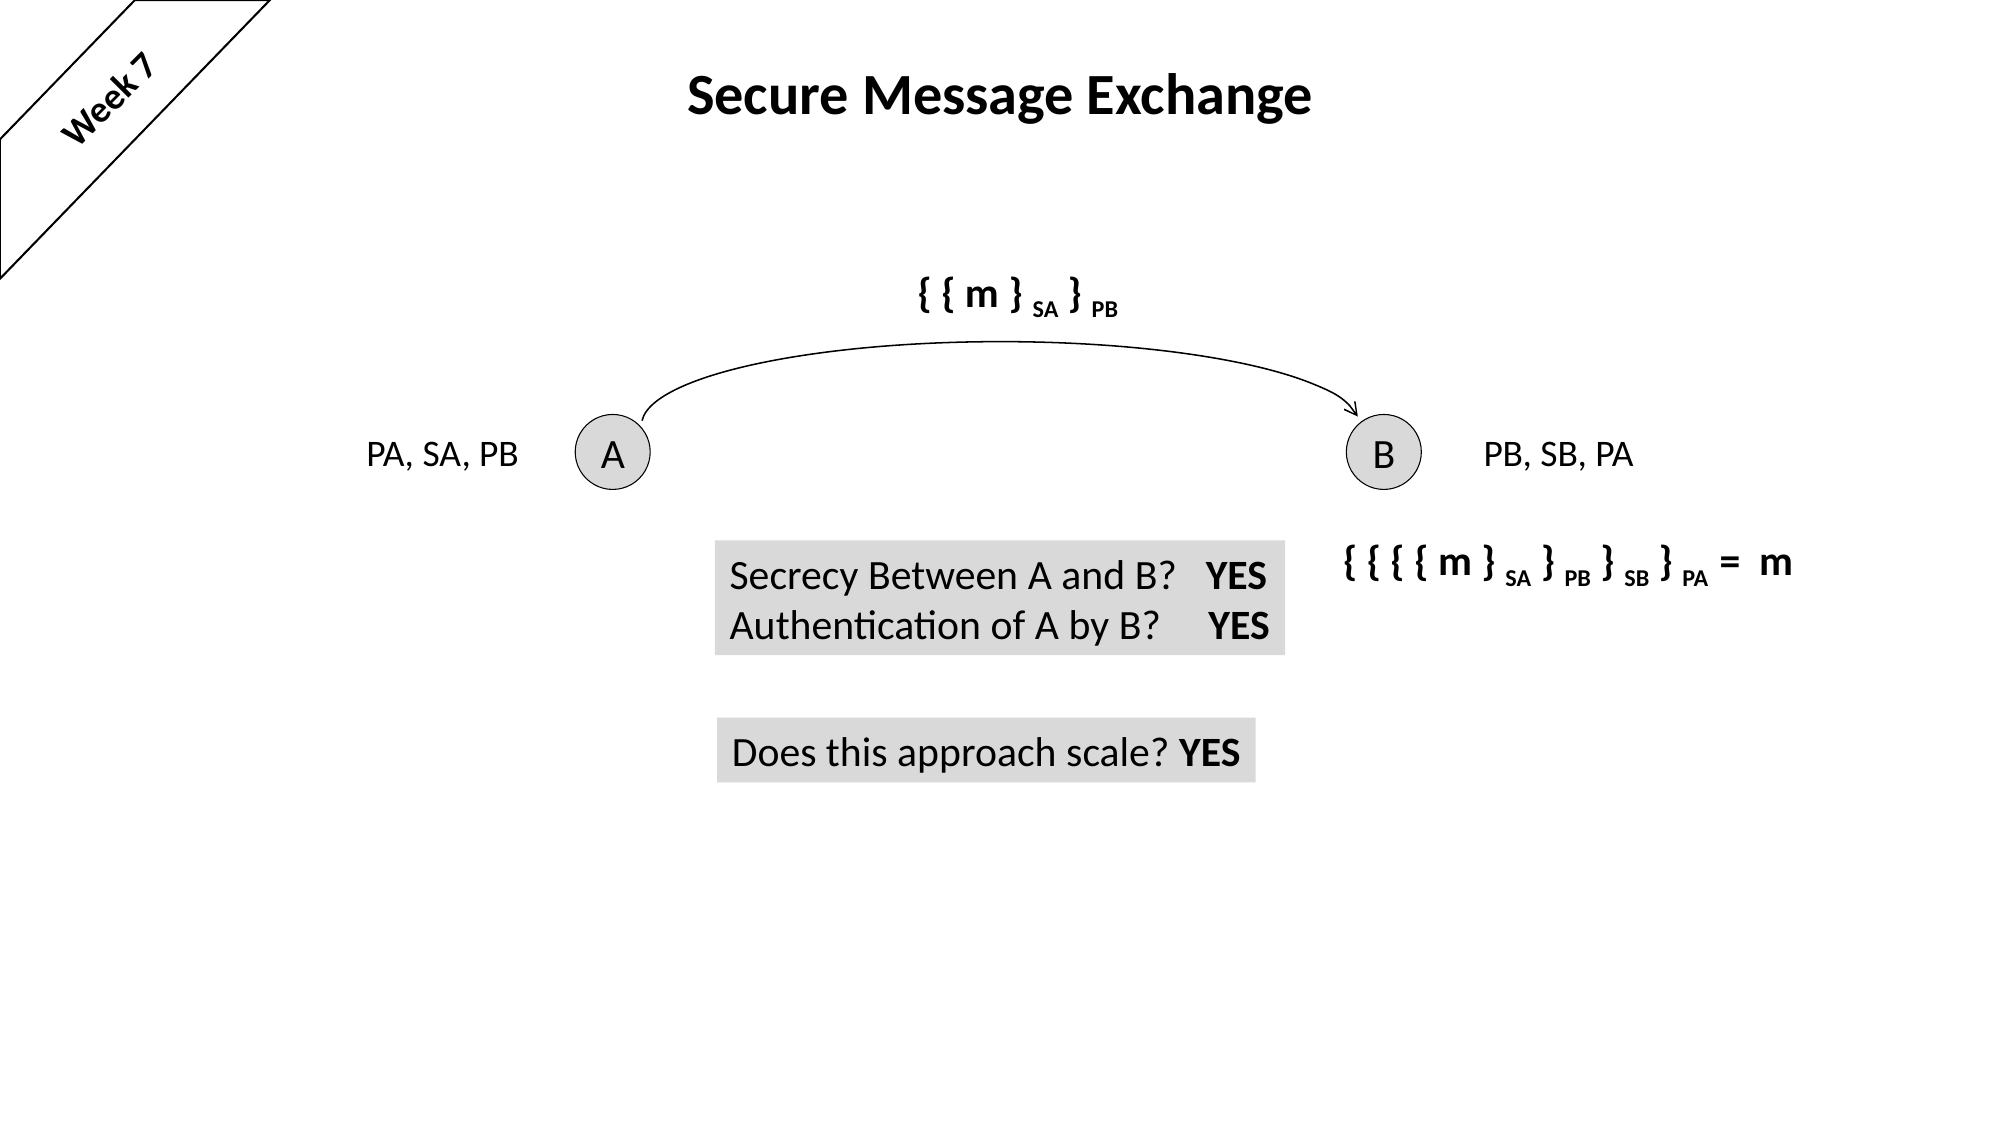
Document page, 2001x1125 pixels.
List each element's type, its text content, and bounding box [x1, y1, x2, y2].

text_box Week 7 [35, 25, 181, 171]
text_box [0, 0, 272, 281]
text_box B [1345, 413, 1422, 490]
title Secure Message Exchange [102, 2, 1898, 190]
text_box PB, SB, PA [1468, 421, 1649, 482]
text_box PA, SA, PB [351, 421, 535, 482]
text_box Secrecy Between A and B? YES Authentication of A by B? YES [714, 540, 1286, 656]
text_box Does this approach scale? YES [717, 717, 1256, 783]
text_box [641, 340, 1358, 426]
text_box { { { { m } SA } PB } SB } PA = m [1328, 526, 1809, 599]
text_box A [574, 413, 651, 490]
text_box { { m } SA } PB [902, 258, 1133, 330]
